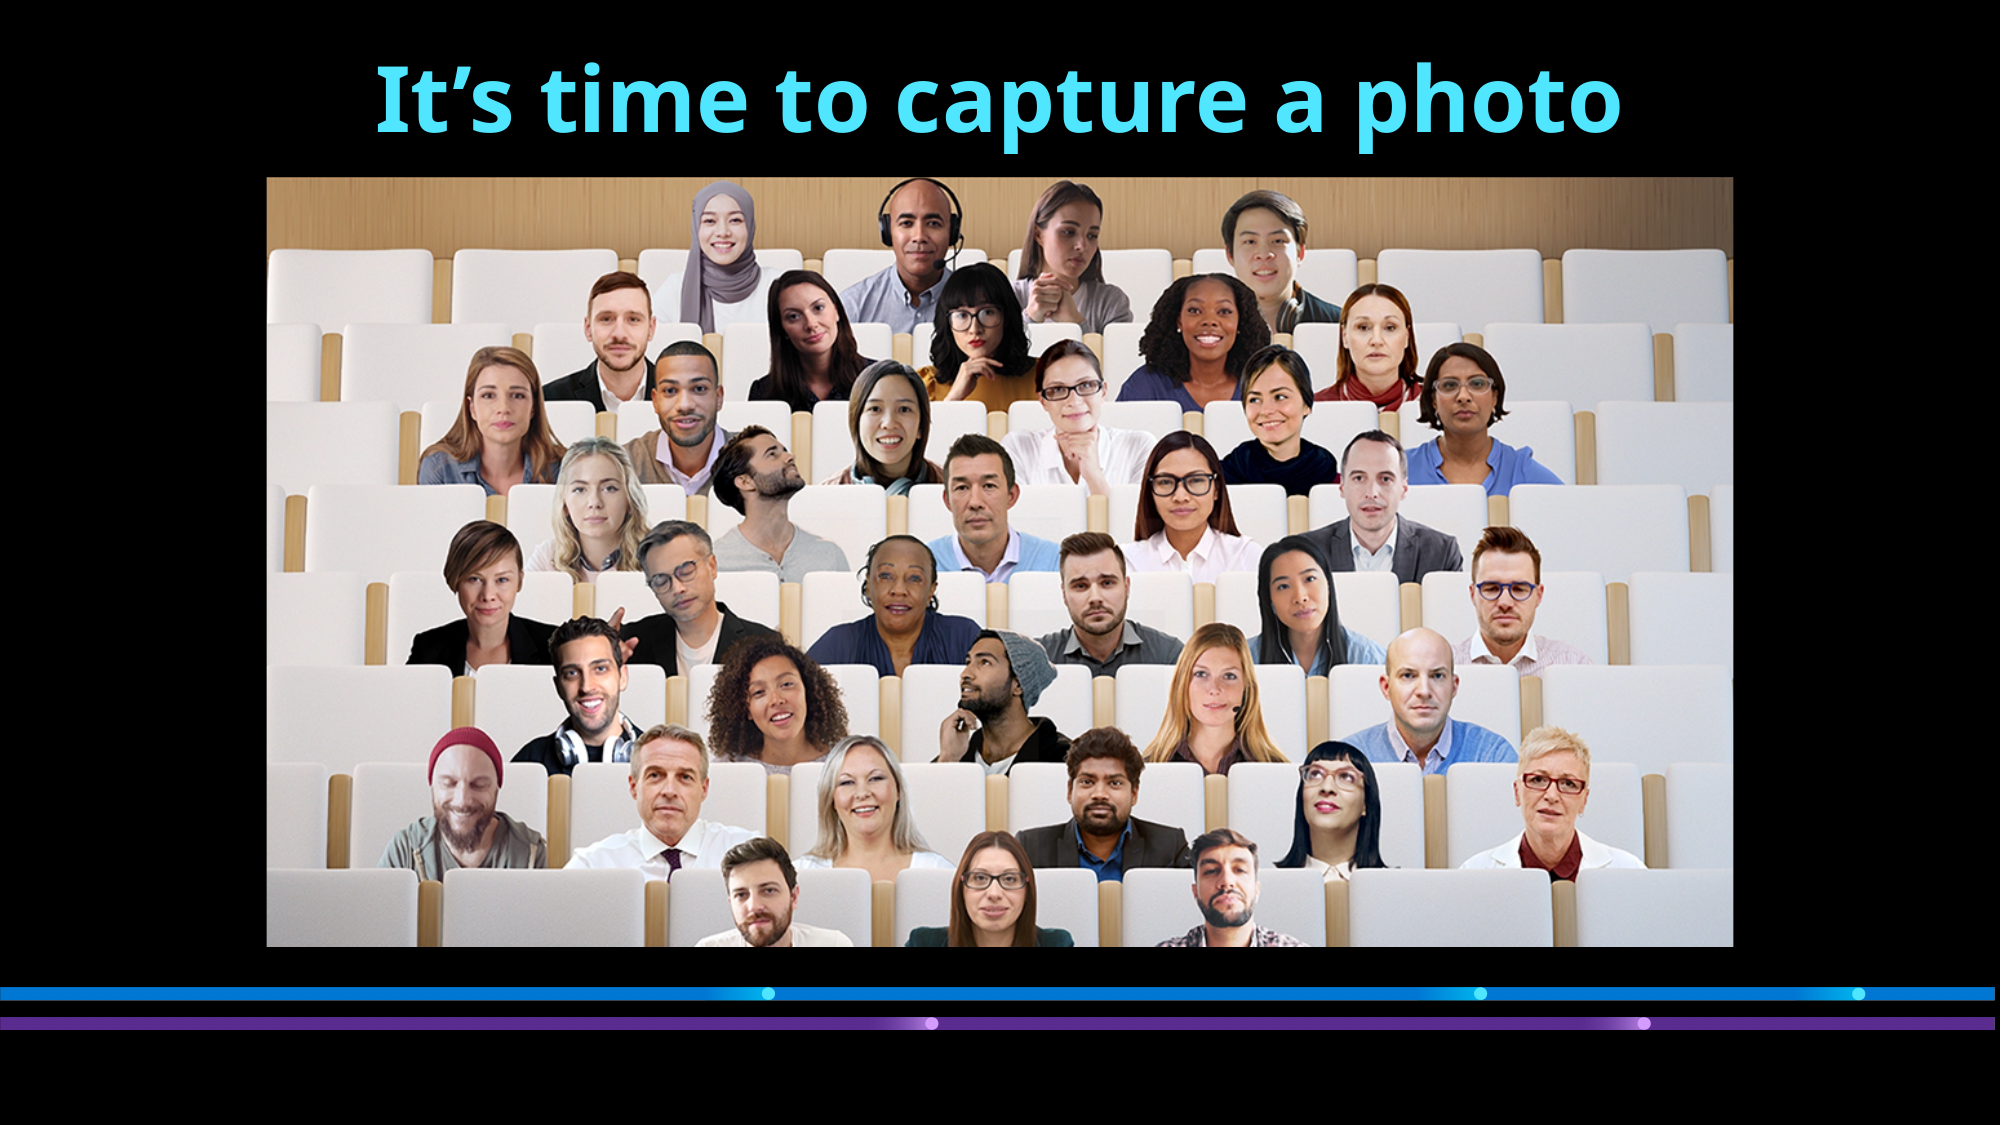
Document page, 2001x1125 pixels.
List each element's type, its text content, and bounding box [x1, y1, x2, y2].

picture [266, 177, 1734, 948]
text_box It’s time to capture a photo [26, 40, 1974, 151]
picture [0, 987, 2000, 1030]
